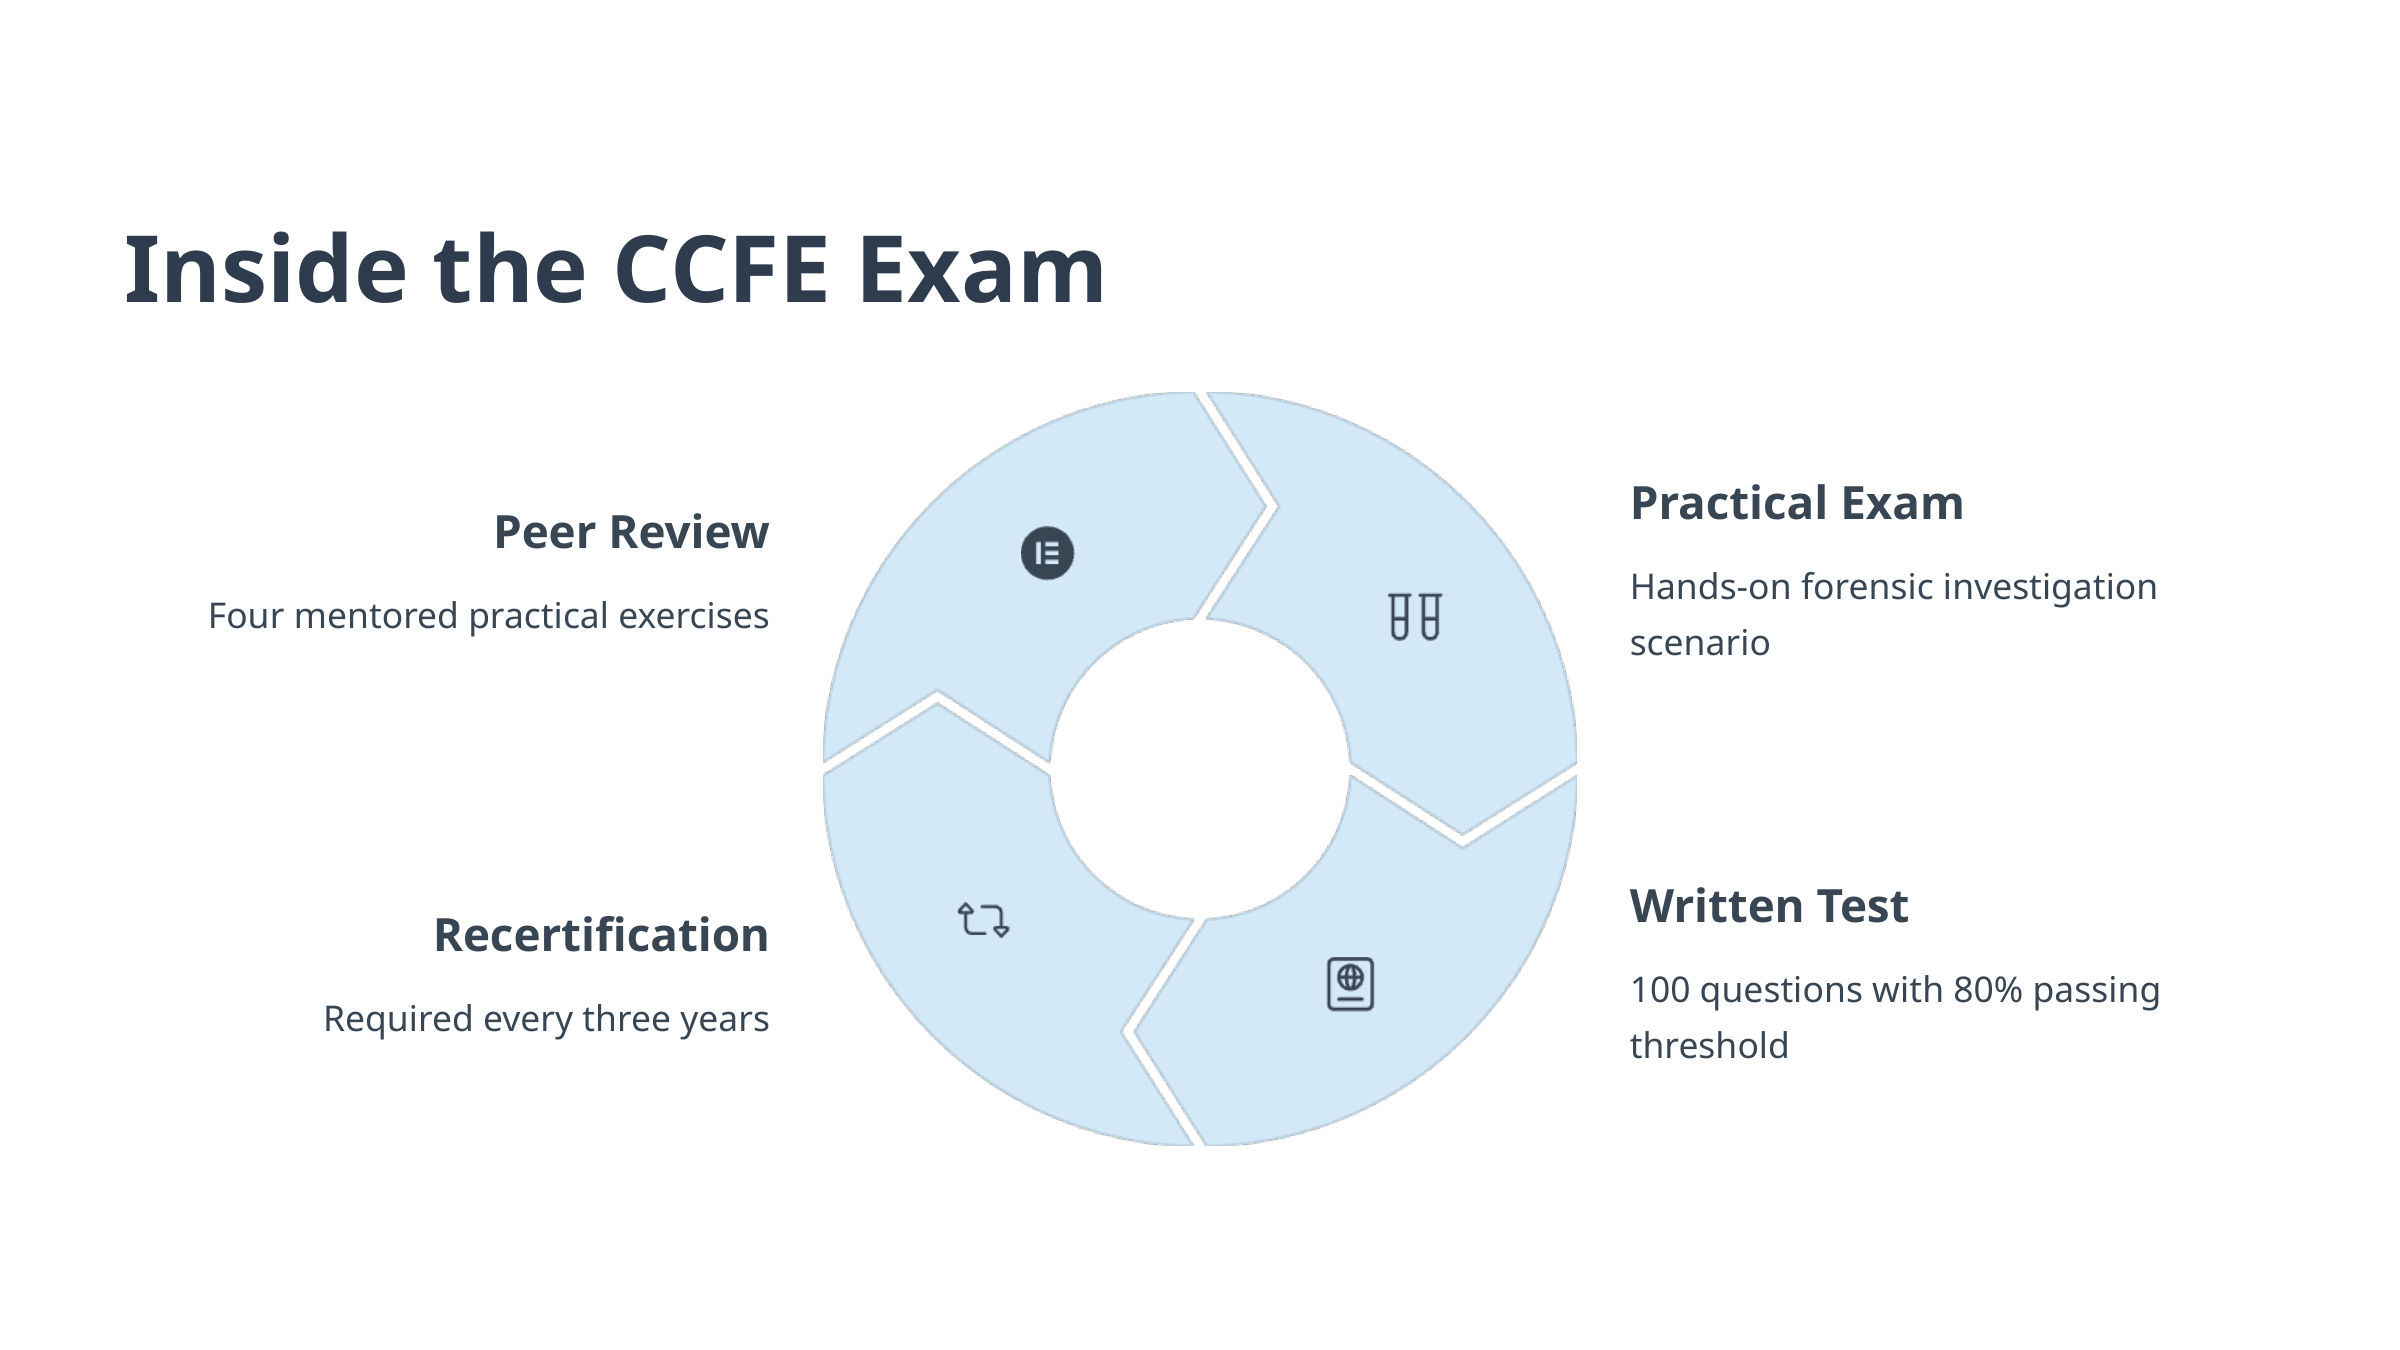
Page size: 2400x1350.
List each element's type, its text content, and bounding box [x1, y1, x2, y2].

text_box Hands-on forensic investigation scenario [1629, 550, 2276, 665]
text_box Written Test [1629, 873, 2098, 933]
text_box 100 questions with 80% passing threshold [1629, 953, 2276, 1068]
text_box Inside the CCFE Exam [124, 204, 1060, 322]
picture [823, 392, 1577, 1146]
text_box Recertification [302, 902, 771, 961]
text_box Required every three years [124, 981, 771, 1039]
text_box Practical Exam [1629, 470, 2098, 530]
text_box Peer Review [302, 499, 771, 558]
text_box Four mentored practical exercises [124, 578, 771, 636]
